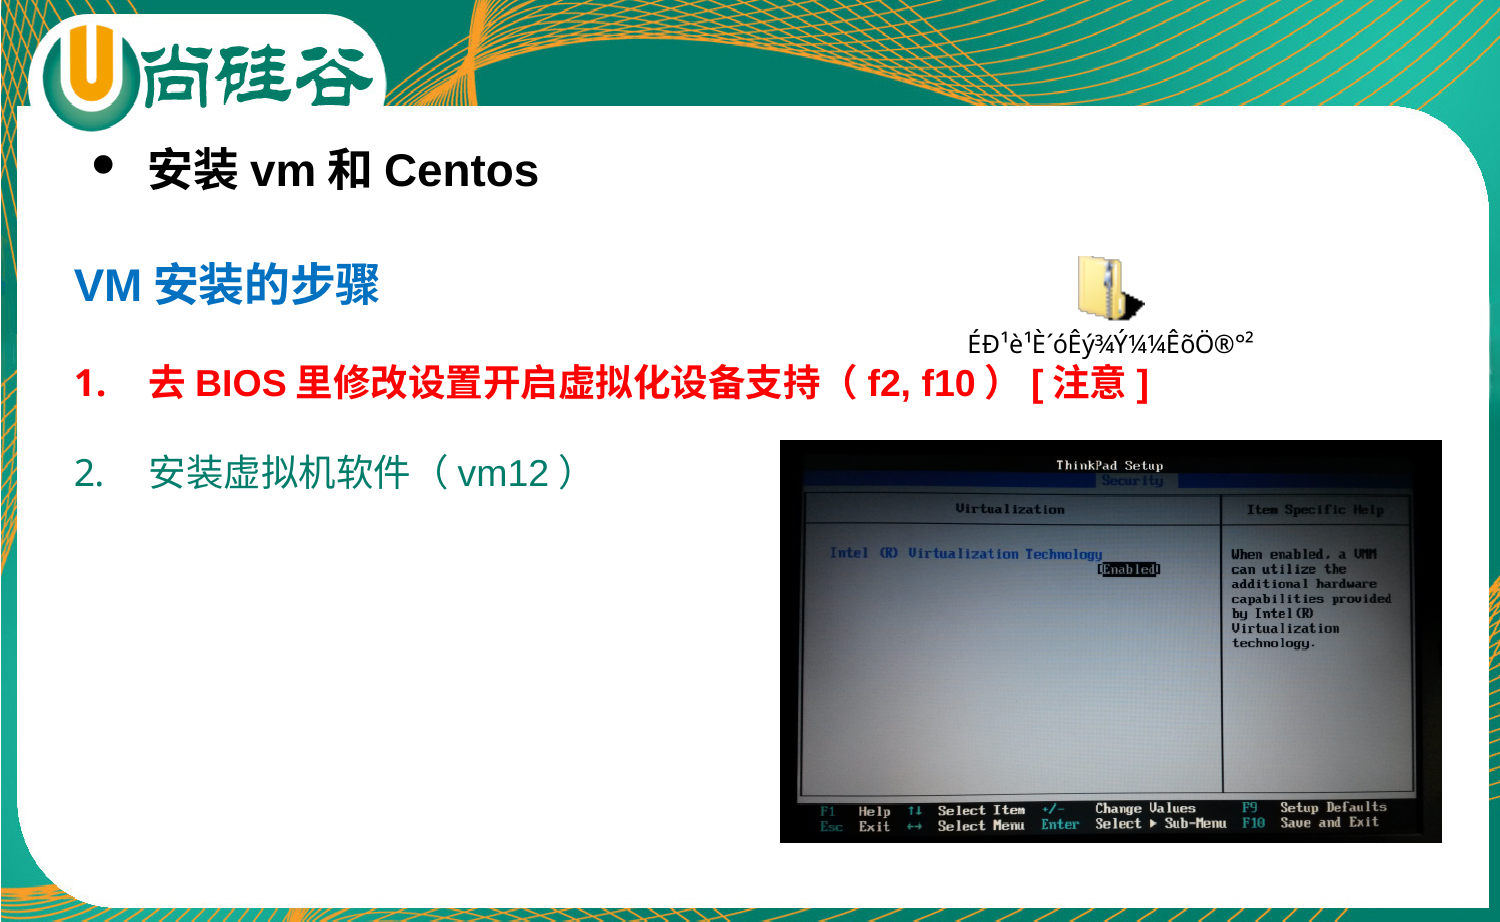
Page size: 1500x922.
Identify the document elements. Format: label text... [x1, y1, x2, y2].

picture [0, 0, 1500, 922]
text_box VM安装的步骤 去BIOS里修改设置开启虚拟化设备支持（f2, f10）[注意] 安装虚拟机软件（vm12） [58, 254, 1447, 547]
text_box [844, 255, 1377, 374]
text_box 安装vm和Centos [76, 139, 1270, 204]
